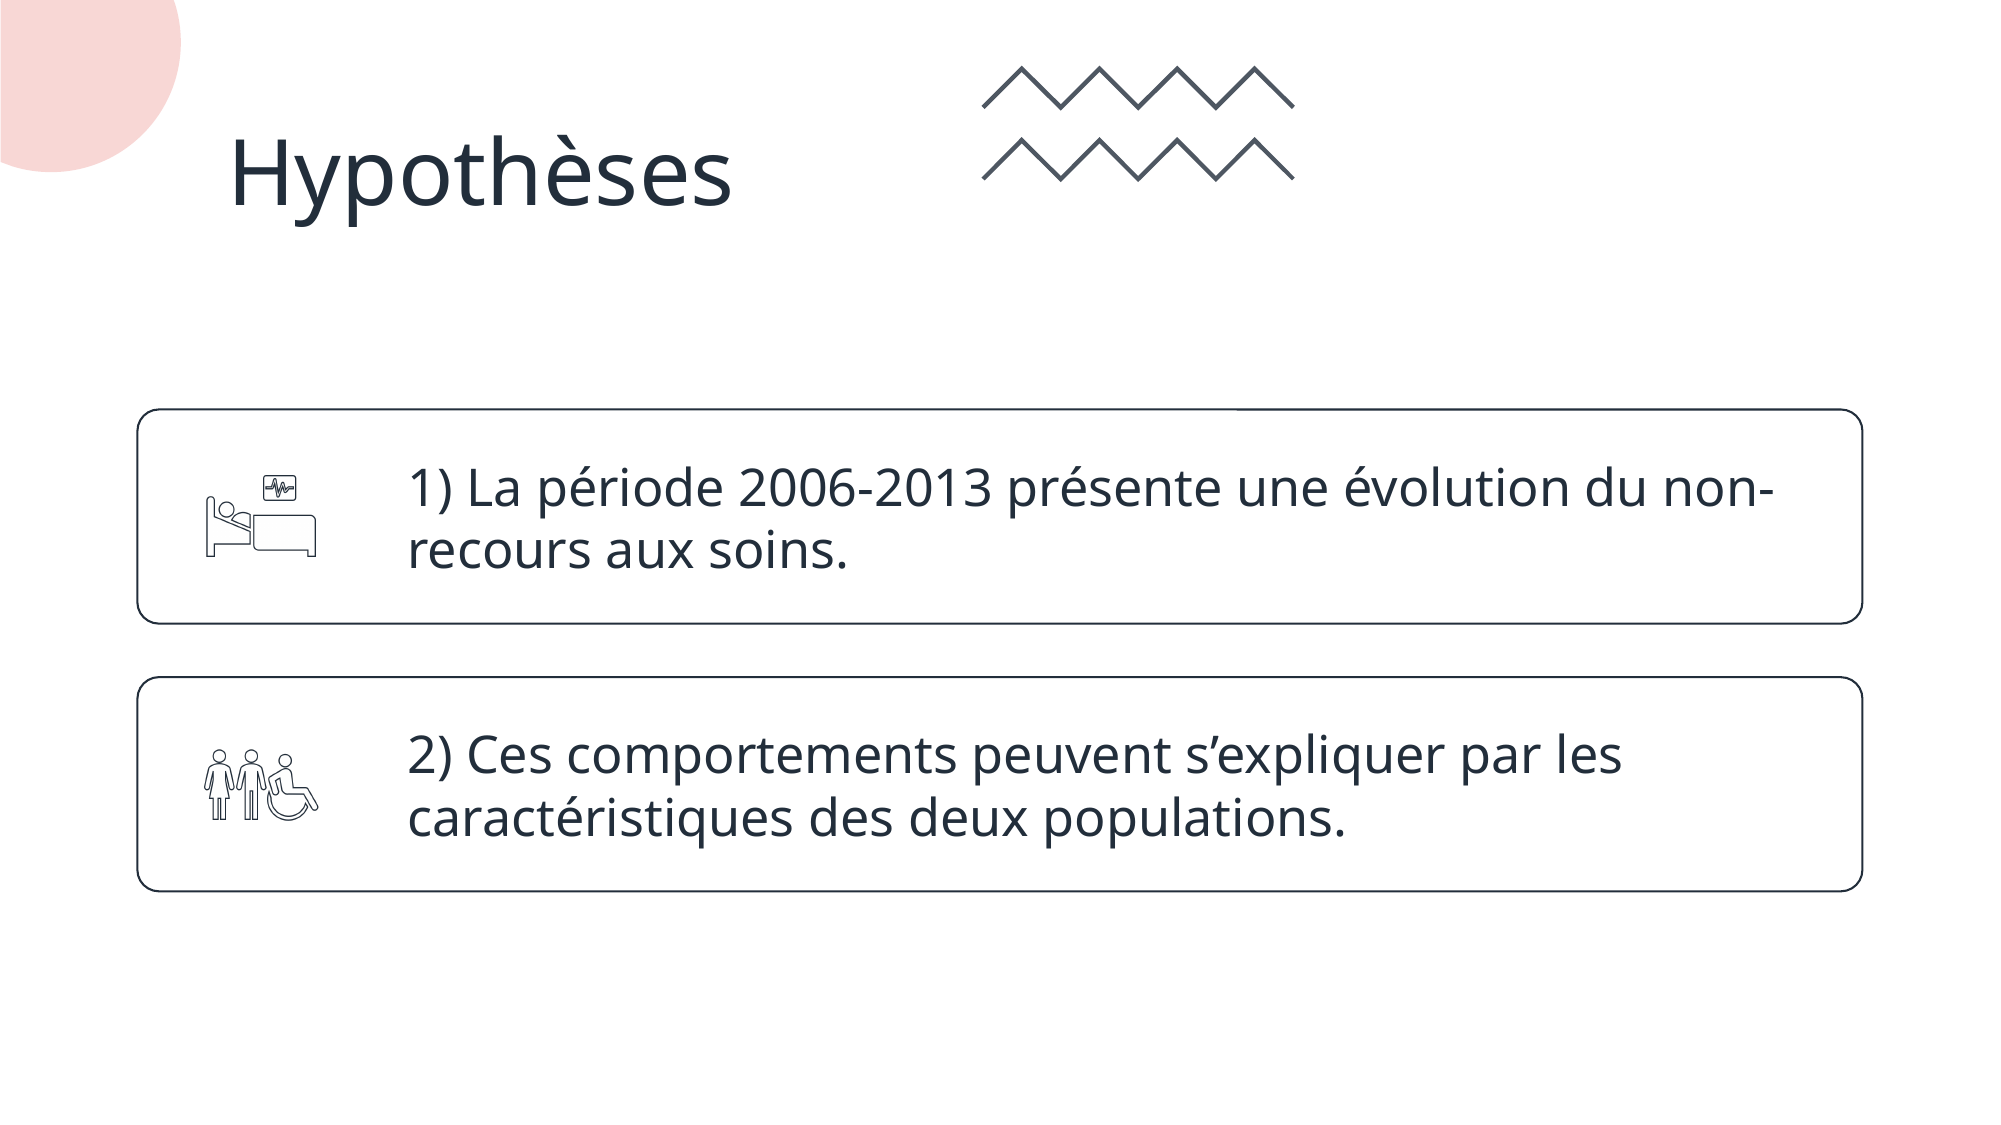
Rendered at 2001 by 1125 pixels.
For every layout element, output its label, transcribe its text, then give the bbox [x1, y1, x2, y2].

title Hypothèses [212, 58, 893, 293]
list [137, 293, 1863, 1008]
